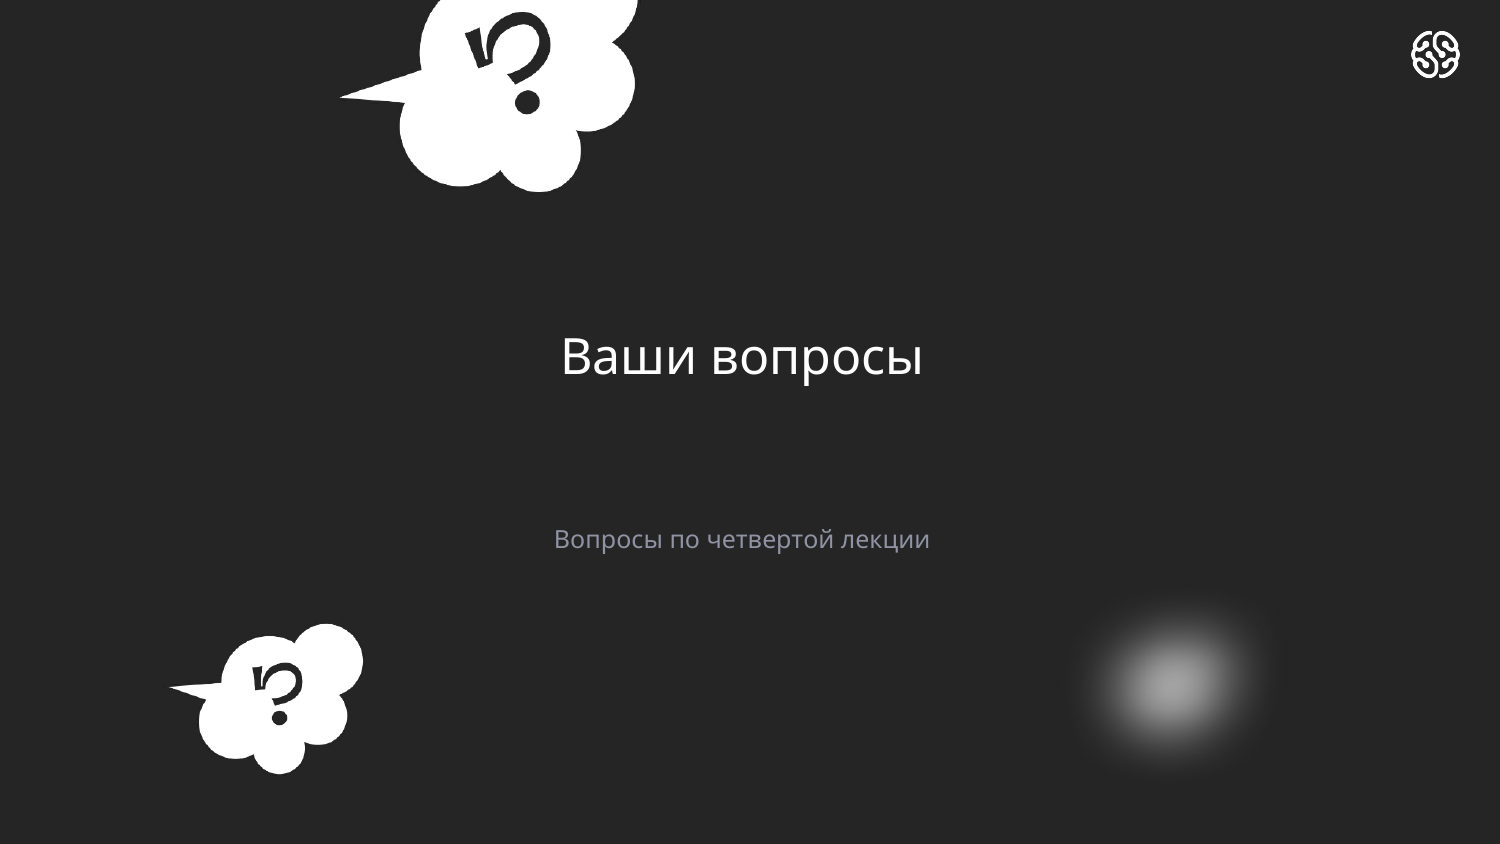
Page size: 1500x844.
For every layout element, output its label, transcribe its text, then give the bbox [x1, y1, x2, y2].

title Вопросы по четвертой лекции [88, 508, 1412, 572]
title Ваши вопросы [88, 309, 1412, 410]
picture [0, 0, 1500, 844]
